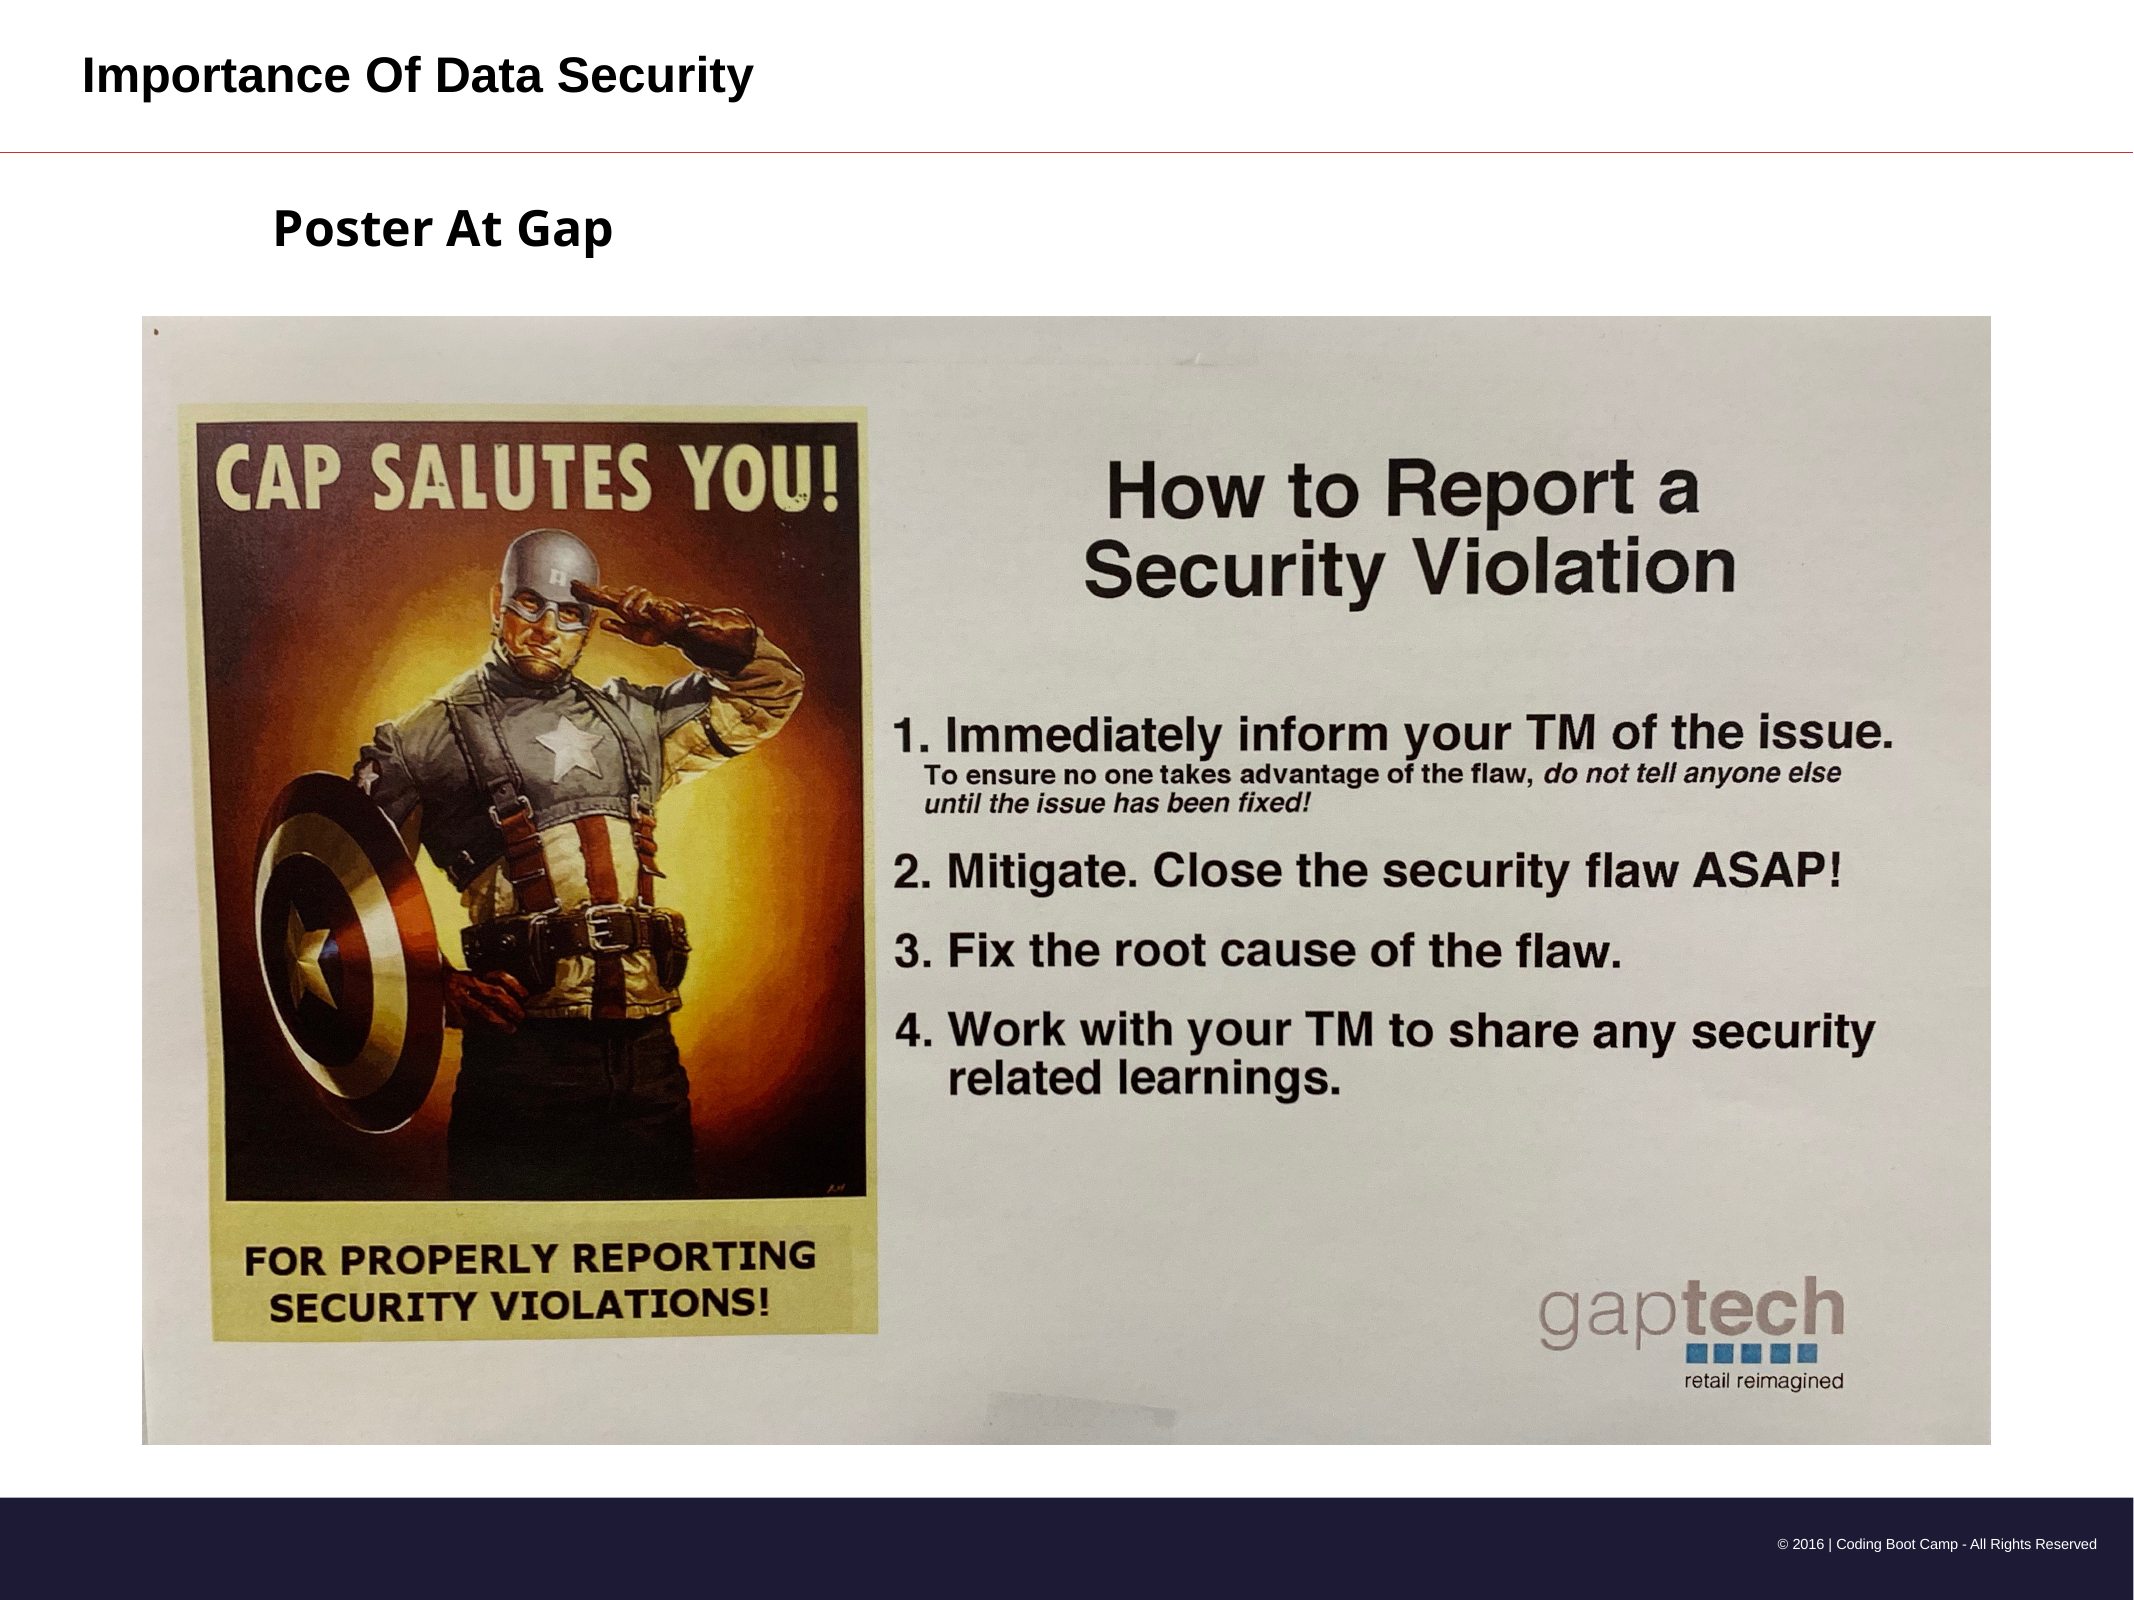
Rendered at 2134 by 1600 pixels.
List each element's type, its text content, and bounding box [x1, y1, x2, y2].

picture [142, 316, 1991, 1445]
text_box Poster At Gap [264, 187, 623, 265]
title Importance Of Data Security [70, 0, 1348, 154]
